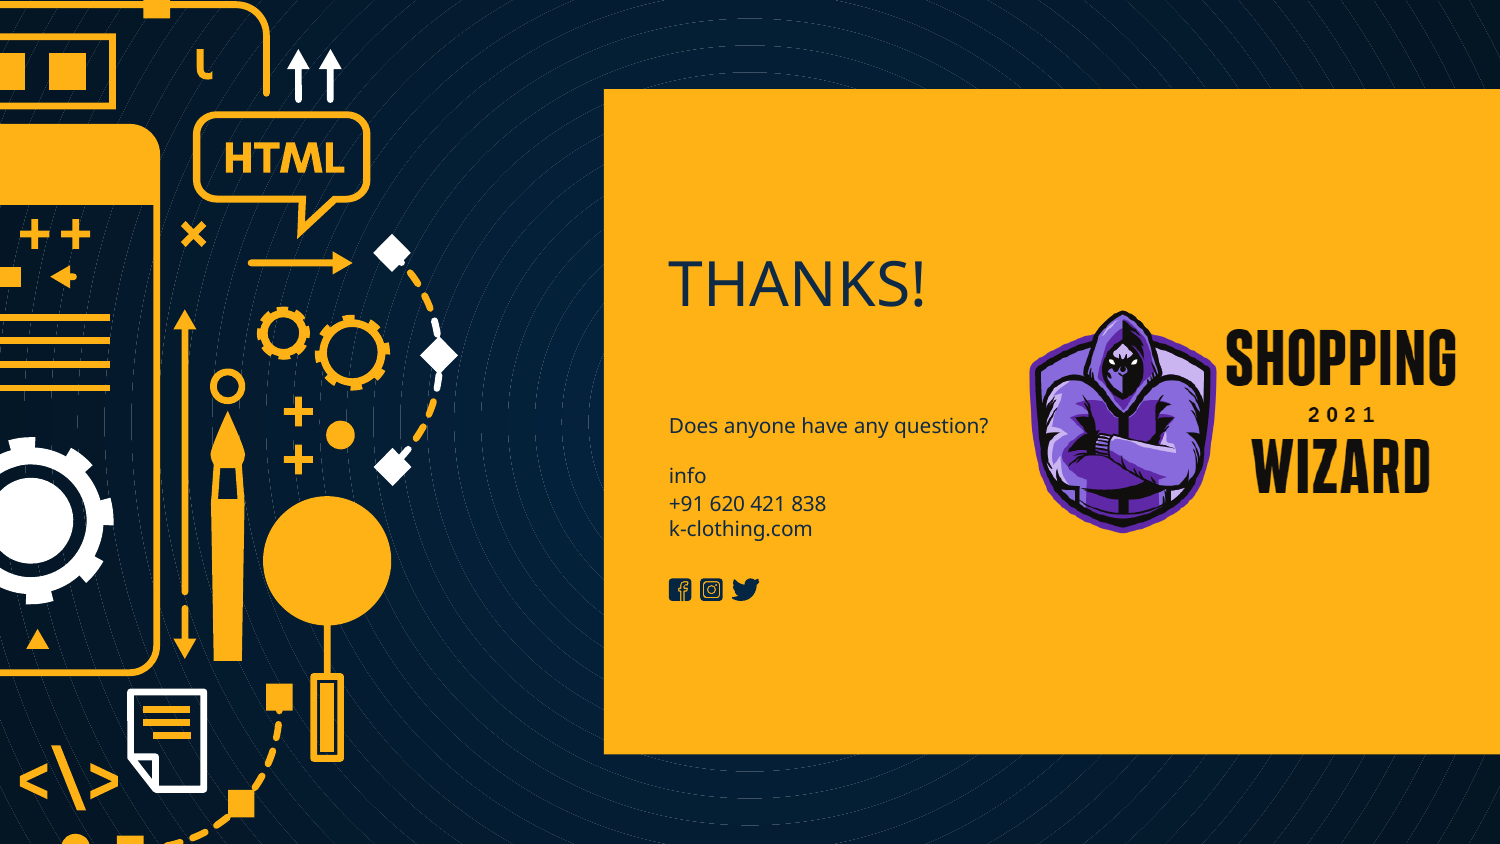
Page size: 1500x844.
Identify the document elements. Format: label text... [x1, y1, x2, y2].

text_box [699, 578, 723, 602]
title THANKS! [653, 234, 1019, 334]
text_box [731, 578, 760, 601]
picture [1024, 201, 1465, 642]
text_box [0, 0, 459, 844]
subtitle Does anyone have any question? info@k-clothing.com +91 620 421 838 k-clothing.com [653, 397, 1388, 706]
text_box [668, 578, 692, 602]
